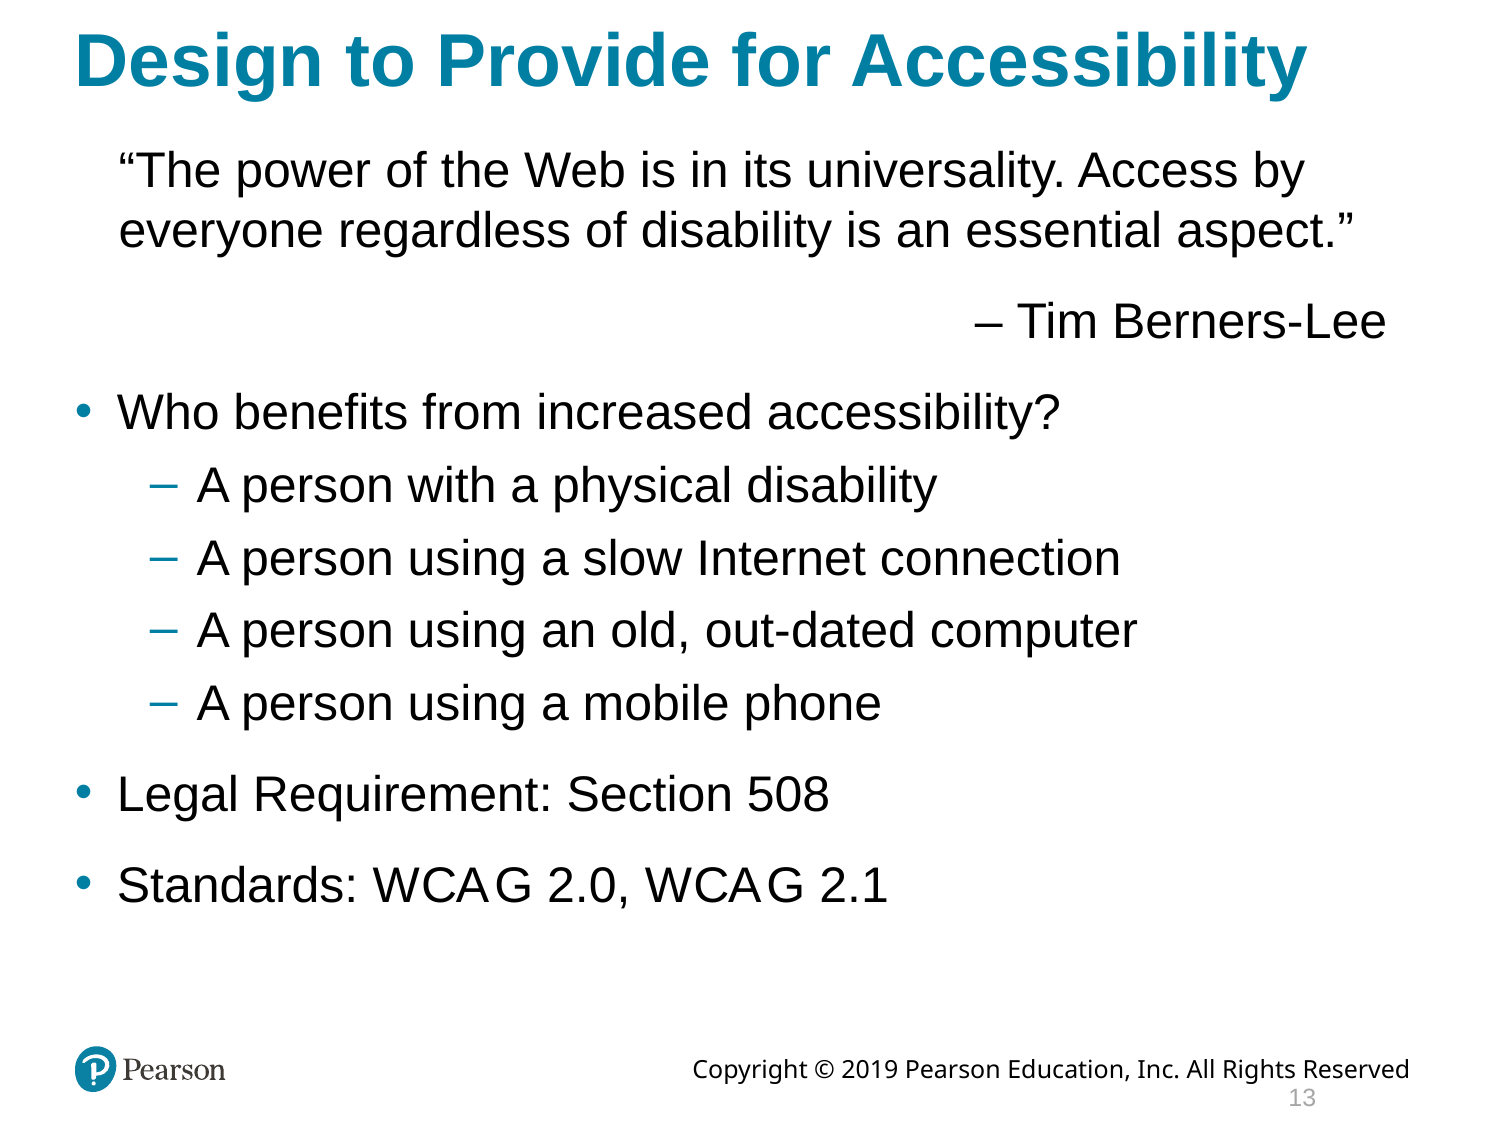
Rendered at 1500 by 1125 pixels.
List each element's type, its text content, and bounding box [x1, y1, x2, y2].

title Design to Provide for Accessibility [74, 0, 1413, 102]
list “The power of the Web is in its universality. Access by everyone regardless of disability is an essential aspect.” – Tim Berners-Lee Who benefits from increased accessibility? A person with a physical disability A person using a slow Internet connection A person using an old, out-dated computer A person using a mobile phone Legal Requirement: Section 508 Standards: W C A G 2.0, W C A G 2.1 [74, 137, 1413, 913]
